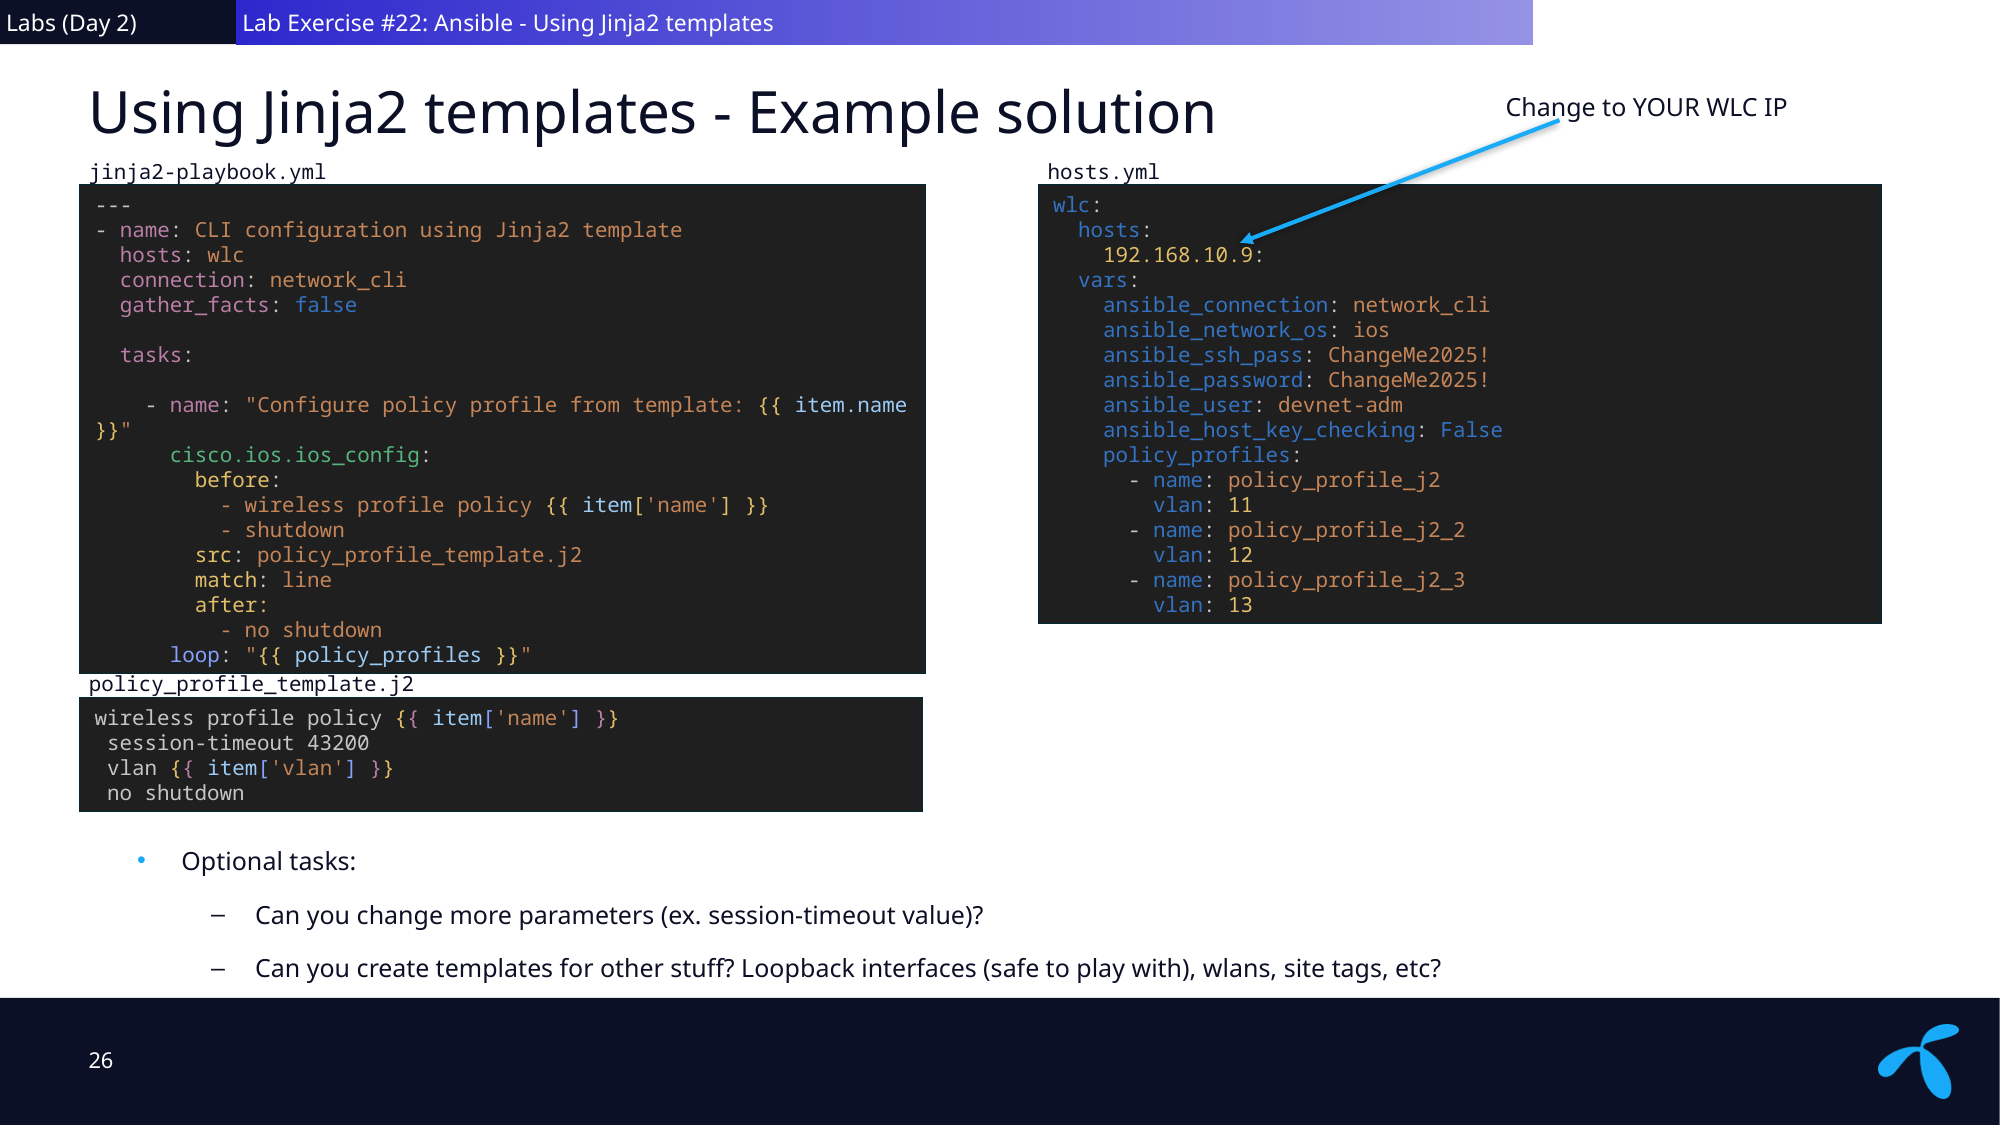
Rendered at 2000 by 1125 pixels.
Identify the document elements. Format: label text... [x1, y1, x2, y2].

picture [1878, 1024, 1959, 1099]
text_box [1239, 119, 1560, 243]
text_box policy_profile_template.j2 [74, 663, 450, 704]
text_box Optional tasks: Can you change more parameters (ex. session-timeout value)? Can you create templates for other stuff? Loopback interfaces (safe to play with), wlans, site tags, etc? [137, 813, 1882, 1030]
text_box Change to YOUR WLC IP [1490, 84, 1839, 130]
text_box wlc: hosts: 192.168.10.9: vars: ansible_connection: network_cli ansible_network_os: ios ansible_ssh_pass: ChangeMe2025! ansible_password: ChangeMe2025! ansible_user: devnet-adm ansible_host_key_checking: False policy_profiles: - name: policy_profile_j2 vlan: 11 - name: policy_profile_j2_2 vlan: 12 - name: policy_profile_j2_3 vlan: 13 [1038, 184, 1882, 624]
slide_number 26 [88, 1024, 237, 1099]
title Using Jinja2 templates - Example solution [88, 70, 1911, 160]
footer Labs (Day 2) [0, 0, 236, 45]
text_box Lab Exercise #22: Ansible - Using Jinja2 templates [236, 0, 1533, 45]
text_box --- - name: CLI configuration using Jinja2 template hosts: wlc connection: network_cli gather_facts: false tasks: - name: "Configure policy profile from template: {{ item.name }}" cisco.ios.ios_config: before: - wireless profile policy {{ item['name'] }} - shutdown src: policy_profile_template.j2 match: line after: - no shutdown loop: "{{ policy_profiles }}" [79, 184, 926, 674]
text_box hosts.yml [1032, 150, 1234, 191]
text_box jinja2-playbook.yml [74, 150, 450, 191]
text_box wireless profile policy {{ item['name'] }} session-timeout 43200 vlan {{ item['vlan'] }} no shutdown [79, 697, 923, 812]
